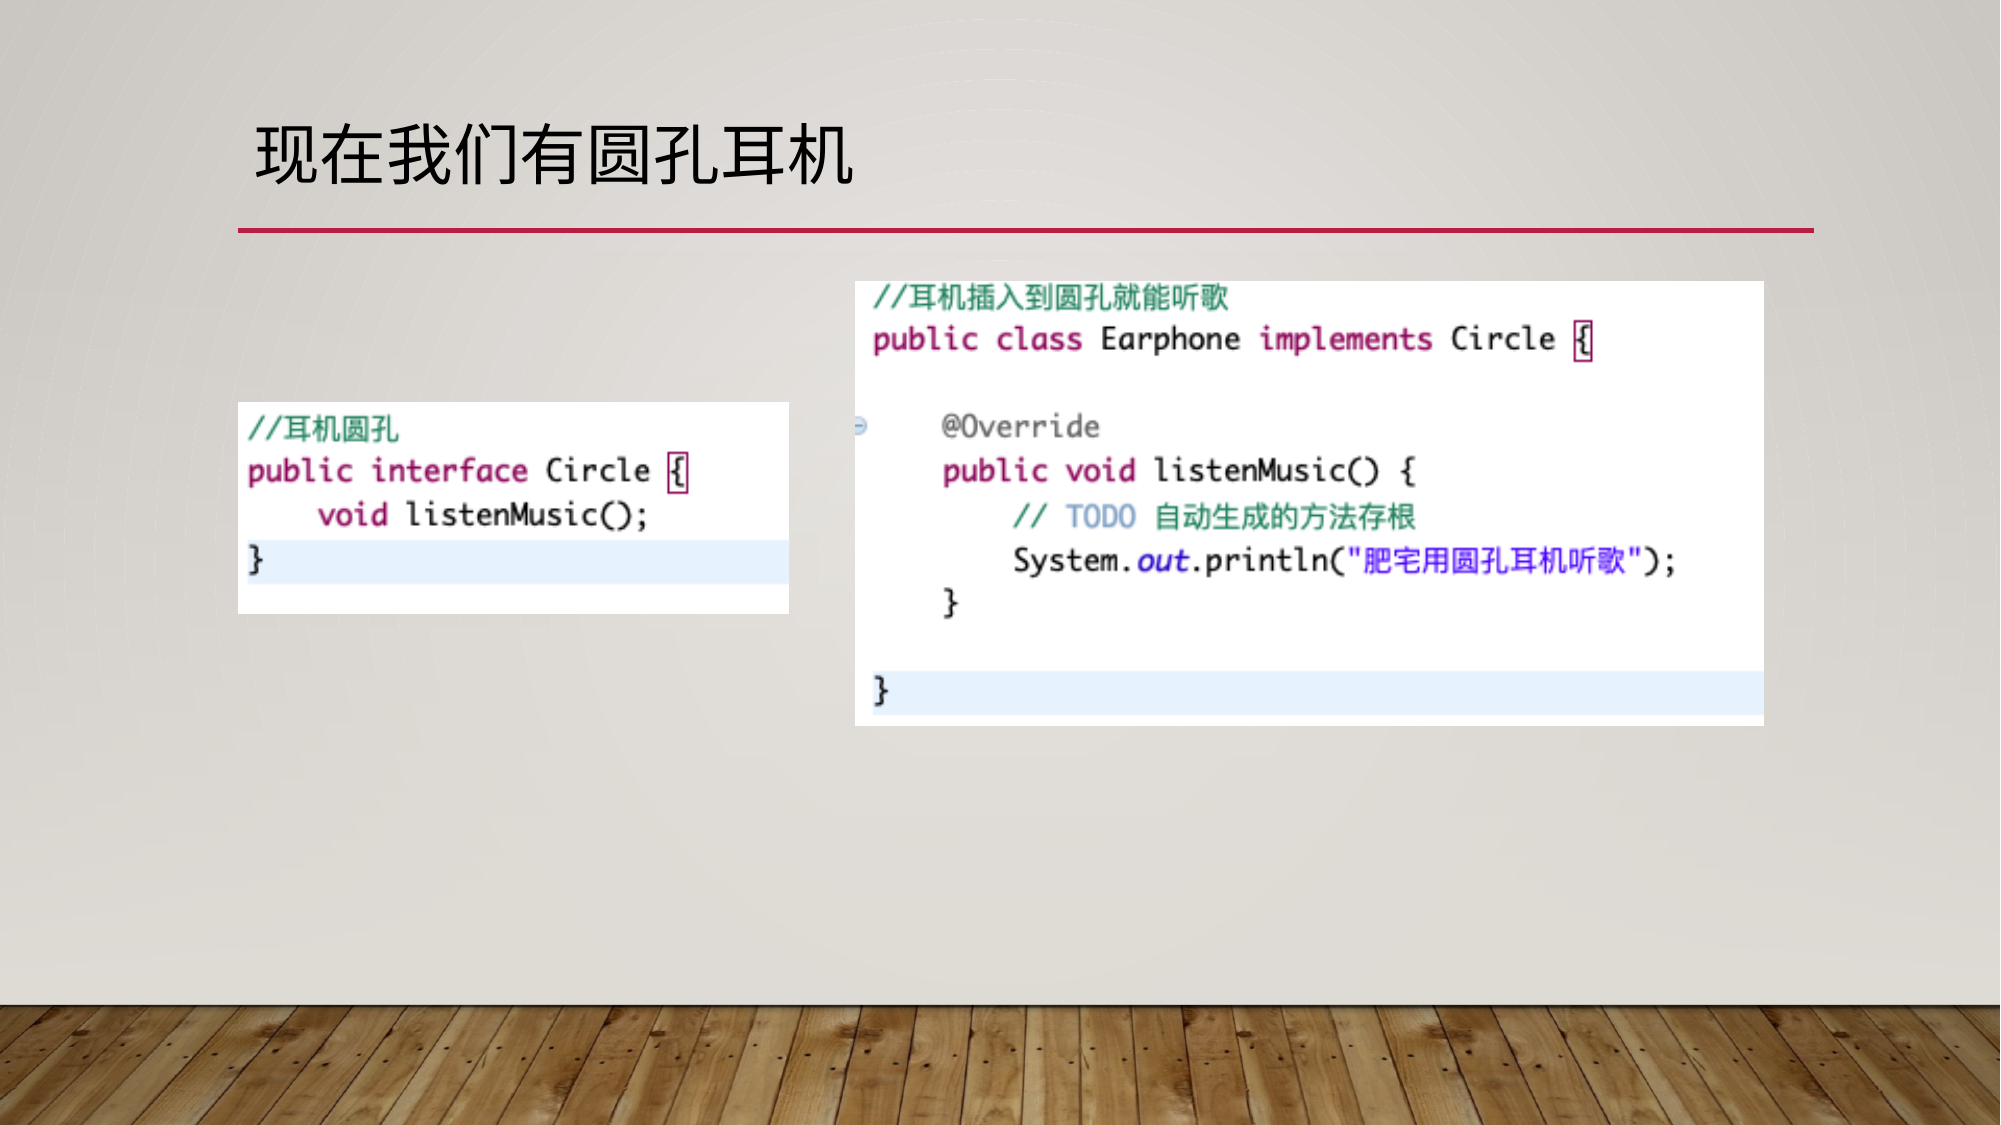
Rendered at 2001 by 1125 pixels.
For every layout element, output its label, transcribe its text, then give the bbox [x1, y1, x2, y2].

title 现在我们有圆孔耳机 [238, 114, 1814, 231]
picture [0, 1005, 2000, 1125]
picture [237, 402, 789, 614]
picture [855, 281, 1764, 726]
